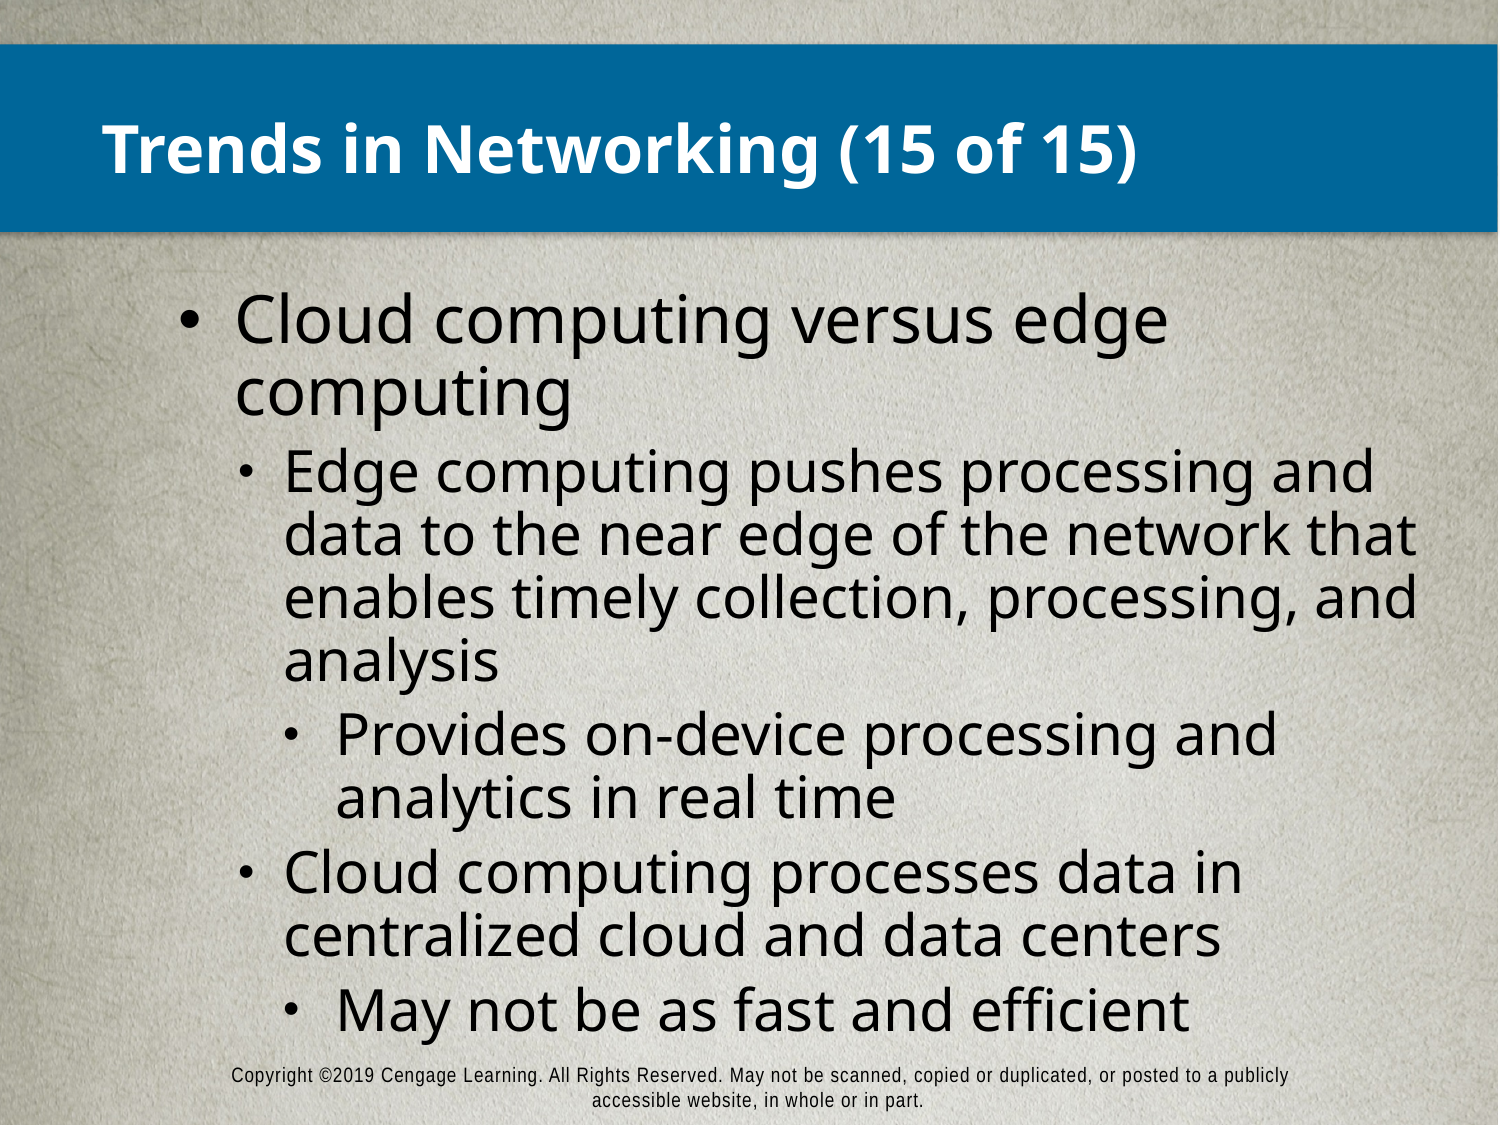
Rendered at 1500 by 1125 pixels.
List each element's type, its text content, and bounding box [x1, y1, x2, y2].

picture [0, 233, 1498, 1123]
title Trends in Networking (15 of 15) [86, 75, 1437, 220]
picture [0, 0, 1498, 44]
list Cloud computing versus edge computing Edge computing pushes processing and data to the near edge of the network that enables timely collection, processing, and analysis Provides on-device processing and analytics in real time Cloud computing processes data in centralized cloud and data centers May not be as fast and efficient [163, 278, 1447, 939]
